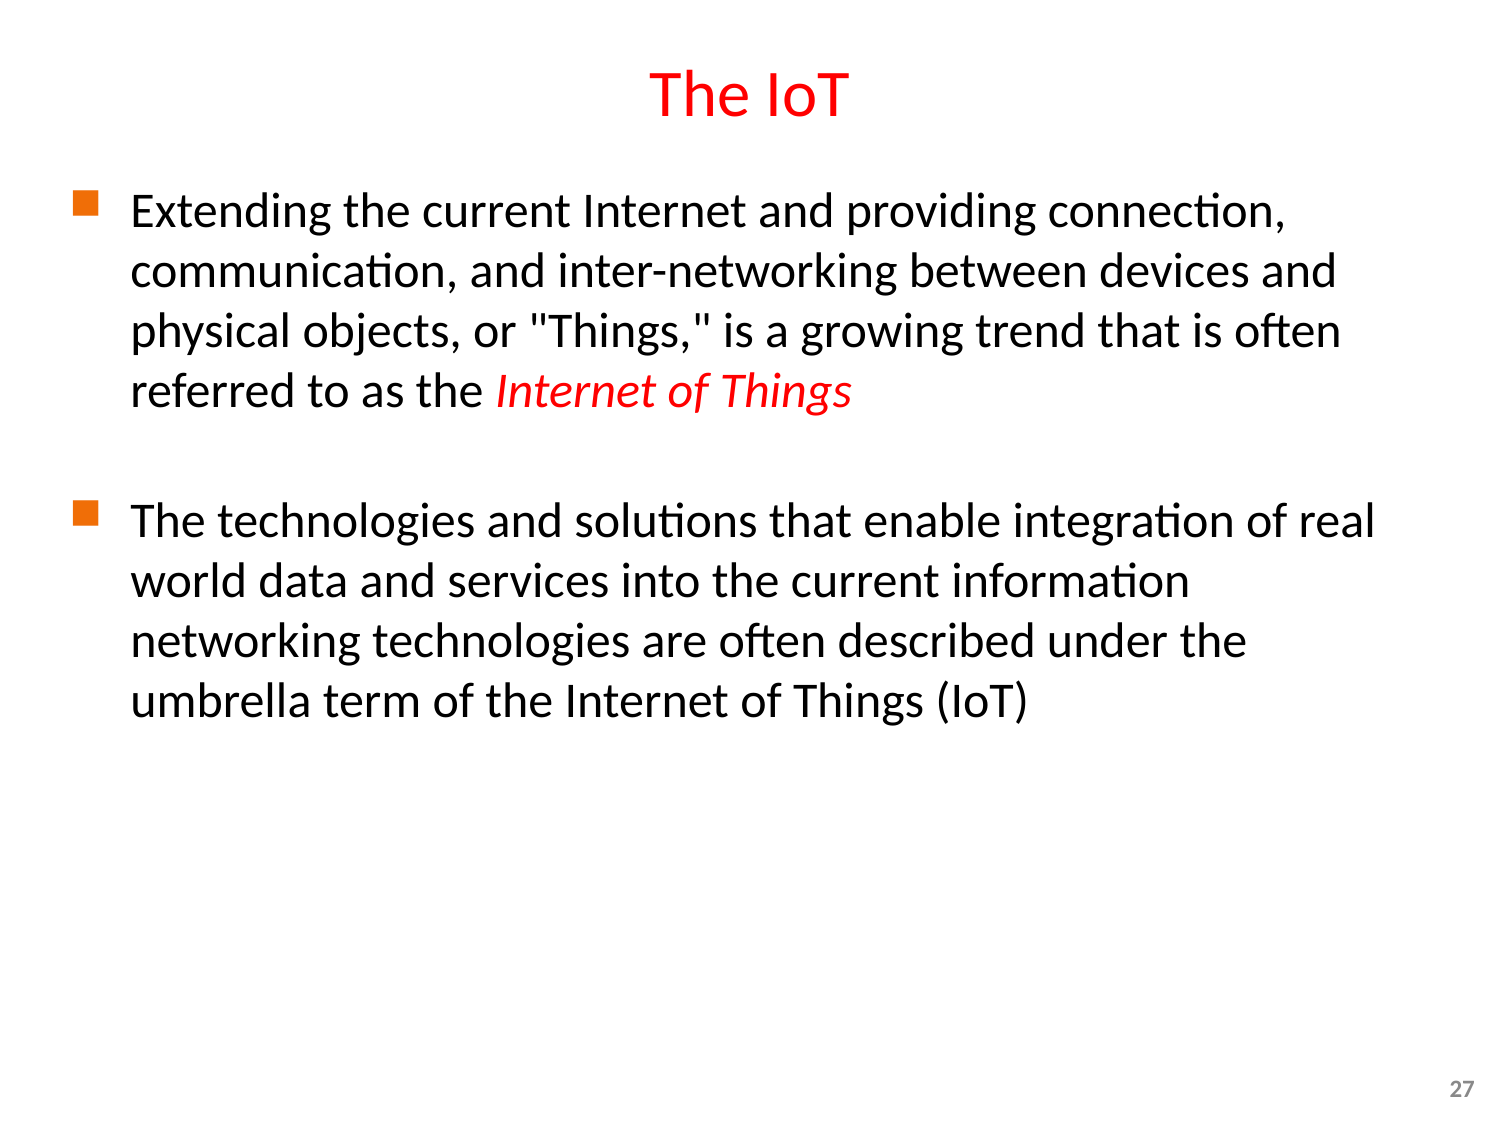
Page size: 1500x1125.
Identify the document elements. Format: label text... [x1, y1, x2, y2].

list Extending the current Internet and providing connection, communication, and inter-networking between devices and physical objects, or "Things," is a growing trend that is often referred to as the Internet of Things The technologies and solutions that enable integration of real world data and services into the current information networking technologies are often described under the umbrella term of the Internet of Things (IoT) [59, 169, 1435, 1044]
title The IoT [59, 31, 1441, 149]
